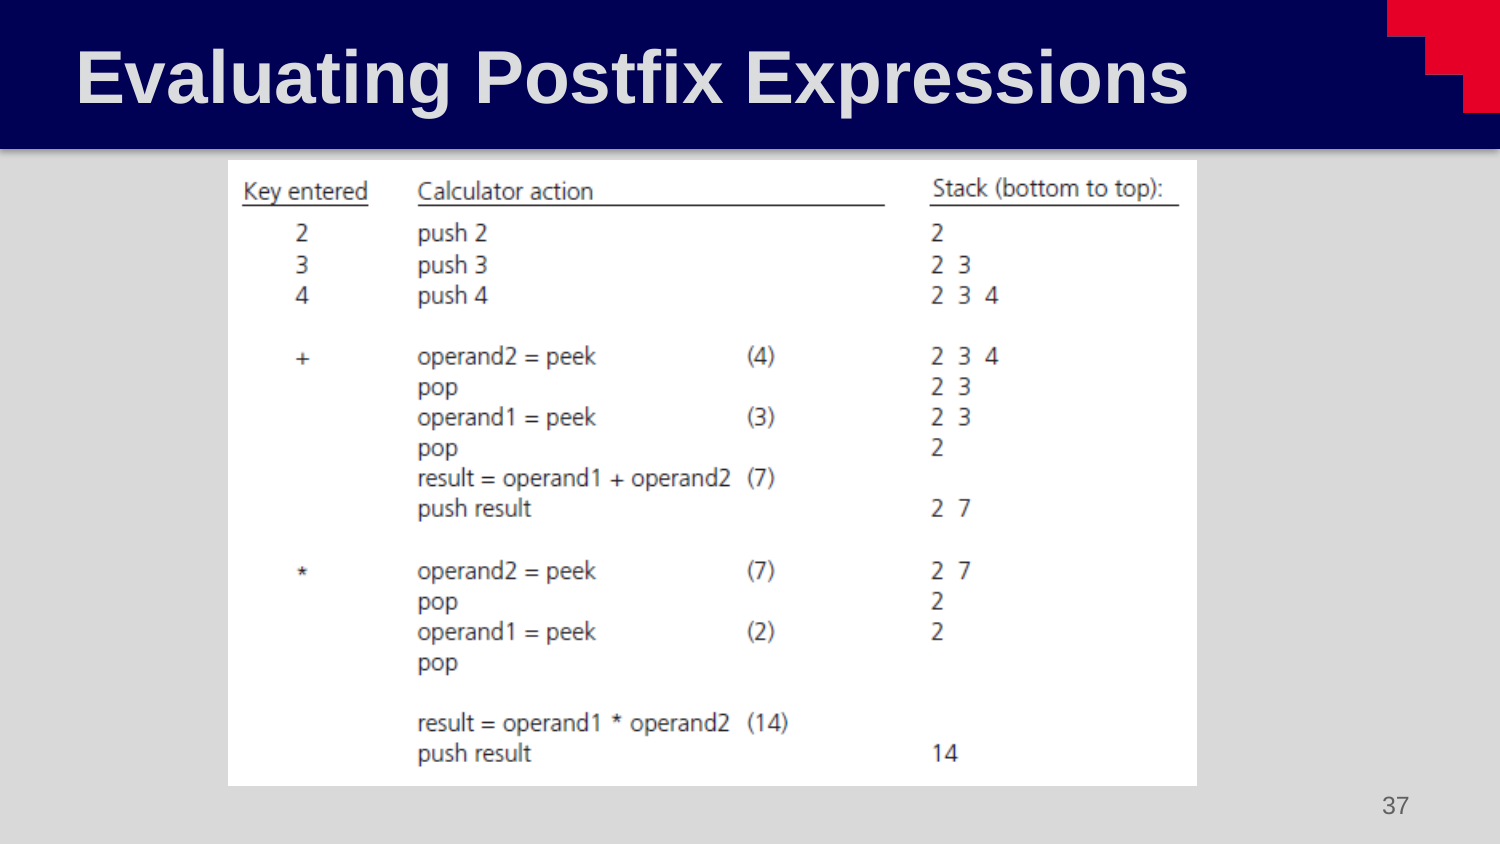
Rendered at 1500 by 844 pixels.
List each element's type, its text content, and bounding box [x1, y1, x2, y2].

title Evaluating Postfix Expressions [0, 0, 1355, 148]
picture [1387, 0, 1500, 113]
picture [227, 159, 1198, 786]
slide_number 37 [1074, 782, 1425, 827]
